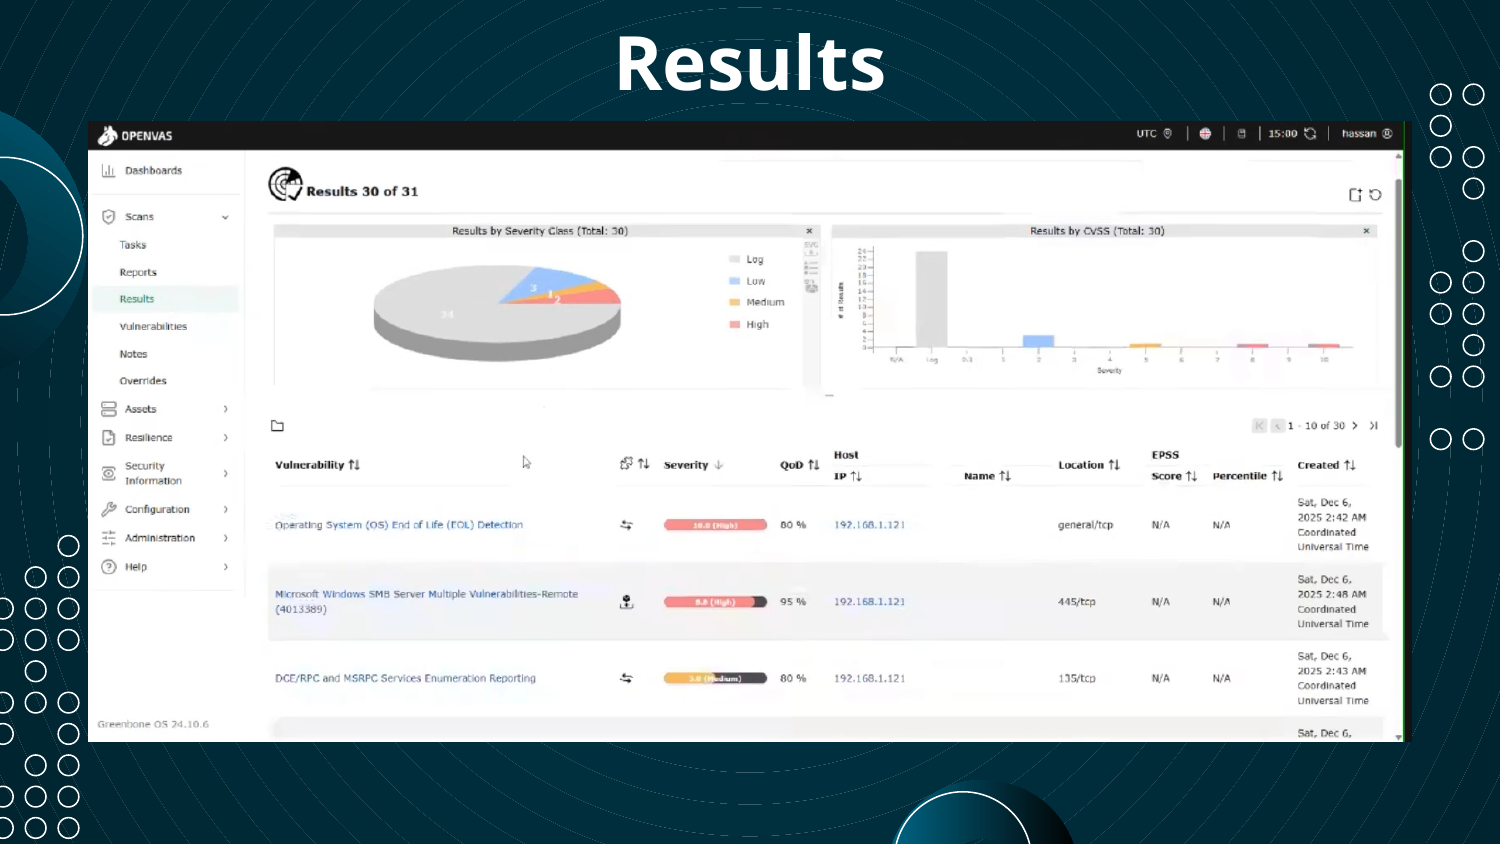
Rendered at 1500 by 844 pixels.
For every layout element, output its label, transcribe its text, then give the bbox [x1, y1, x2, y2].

title Results [116, 0, 1383, 119]
picture [88, 122, 1412, 741]
